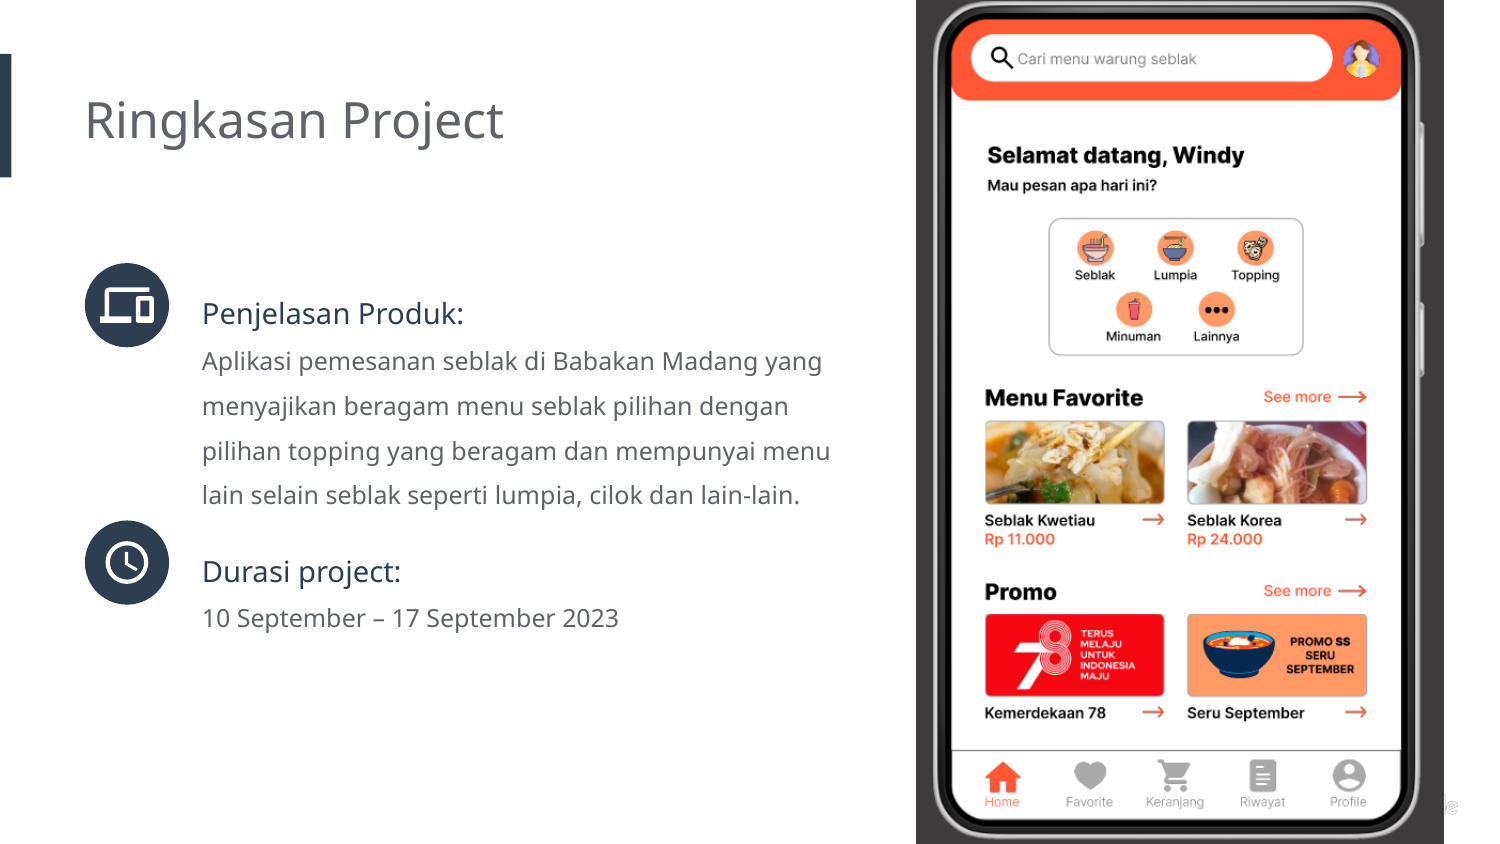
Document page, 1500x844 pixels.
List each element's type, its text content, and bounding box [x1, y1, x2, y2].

text_box Penjelasan Produk: Aplikasi pemesanan seblak di Babakan Madang yang menyajikan beragam menu seblak pilihan dengan pilihan topping yang beragam dan mempunyai menu lain selain seblak seperti lumpia, cilok dan lain-lain. [201, 263, 873, 526]
text_box [135, 296, 154, 323]
picture [916, 0, 1458, 844]
text_box [84, 263, 170, 348]
text_box Ringkasan Project [84, 73, 911, 164]
text_box [84, 520, 170, 605]
text_box Durasi project: 10 September – 17 September 2023 [201, 520, 768, 648]
text_box [100, 287, 150, 323]
text_box [105, 541, 149, 584]
